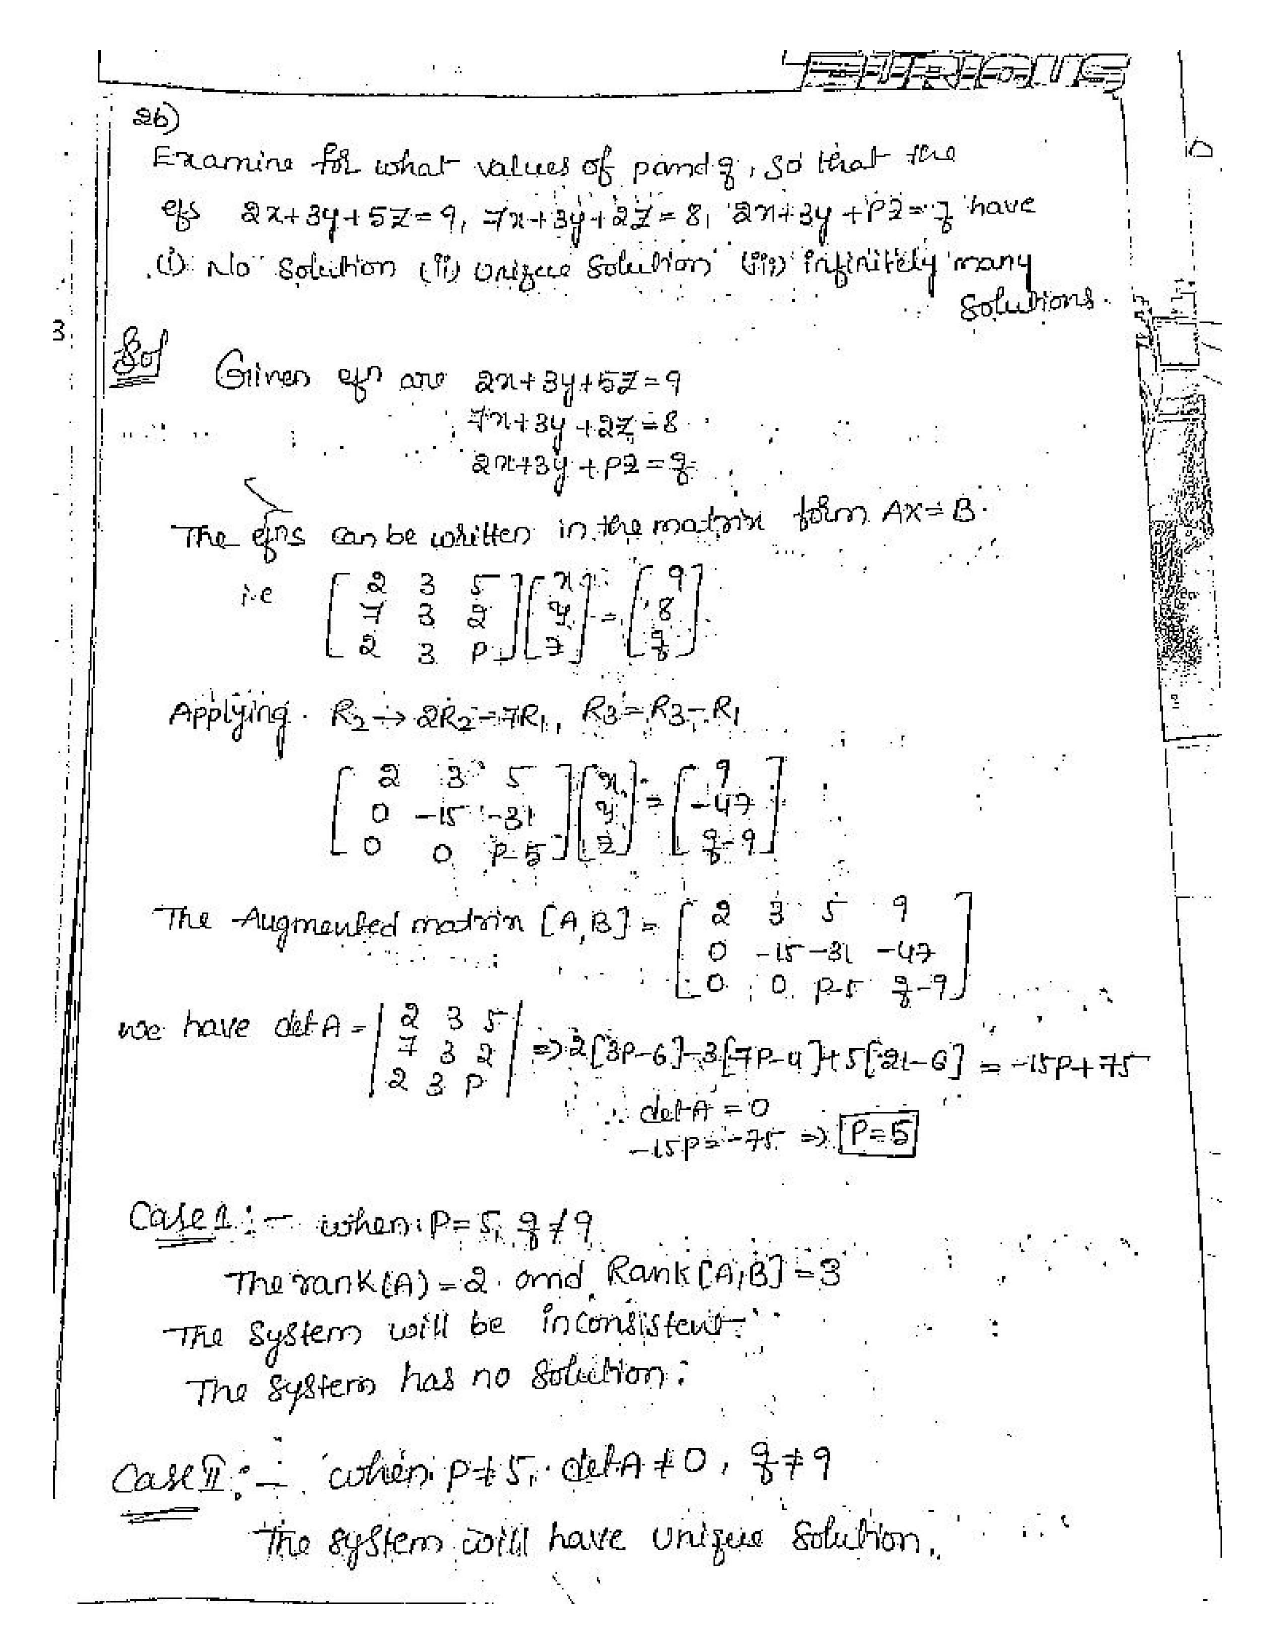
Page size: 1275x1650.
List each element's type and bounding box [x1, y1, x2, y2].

picture [53, 50, 1222, 1604]
